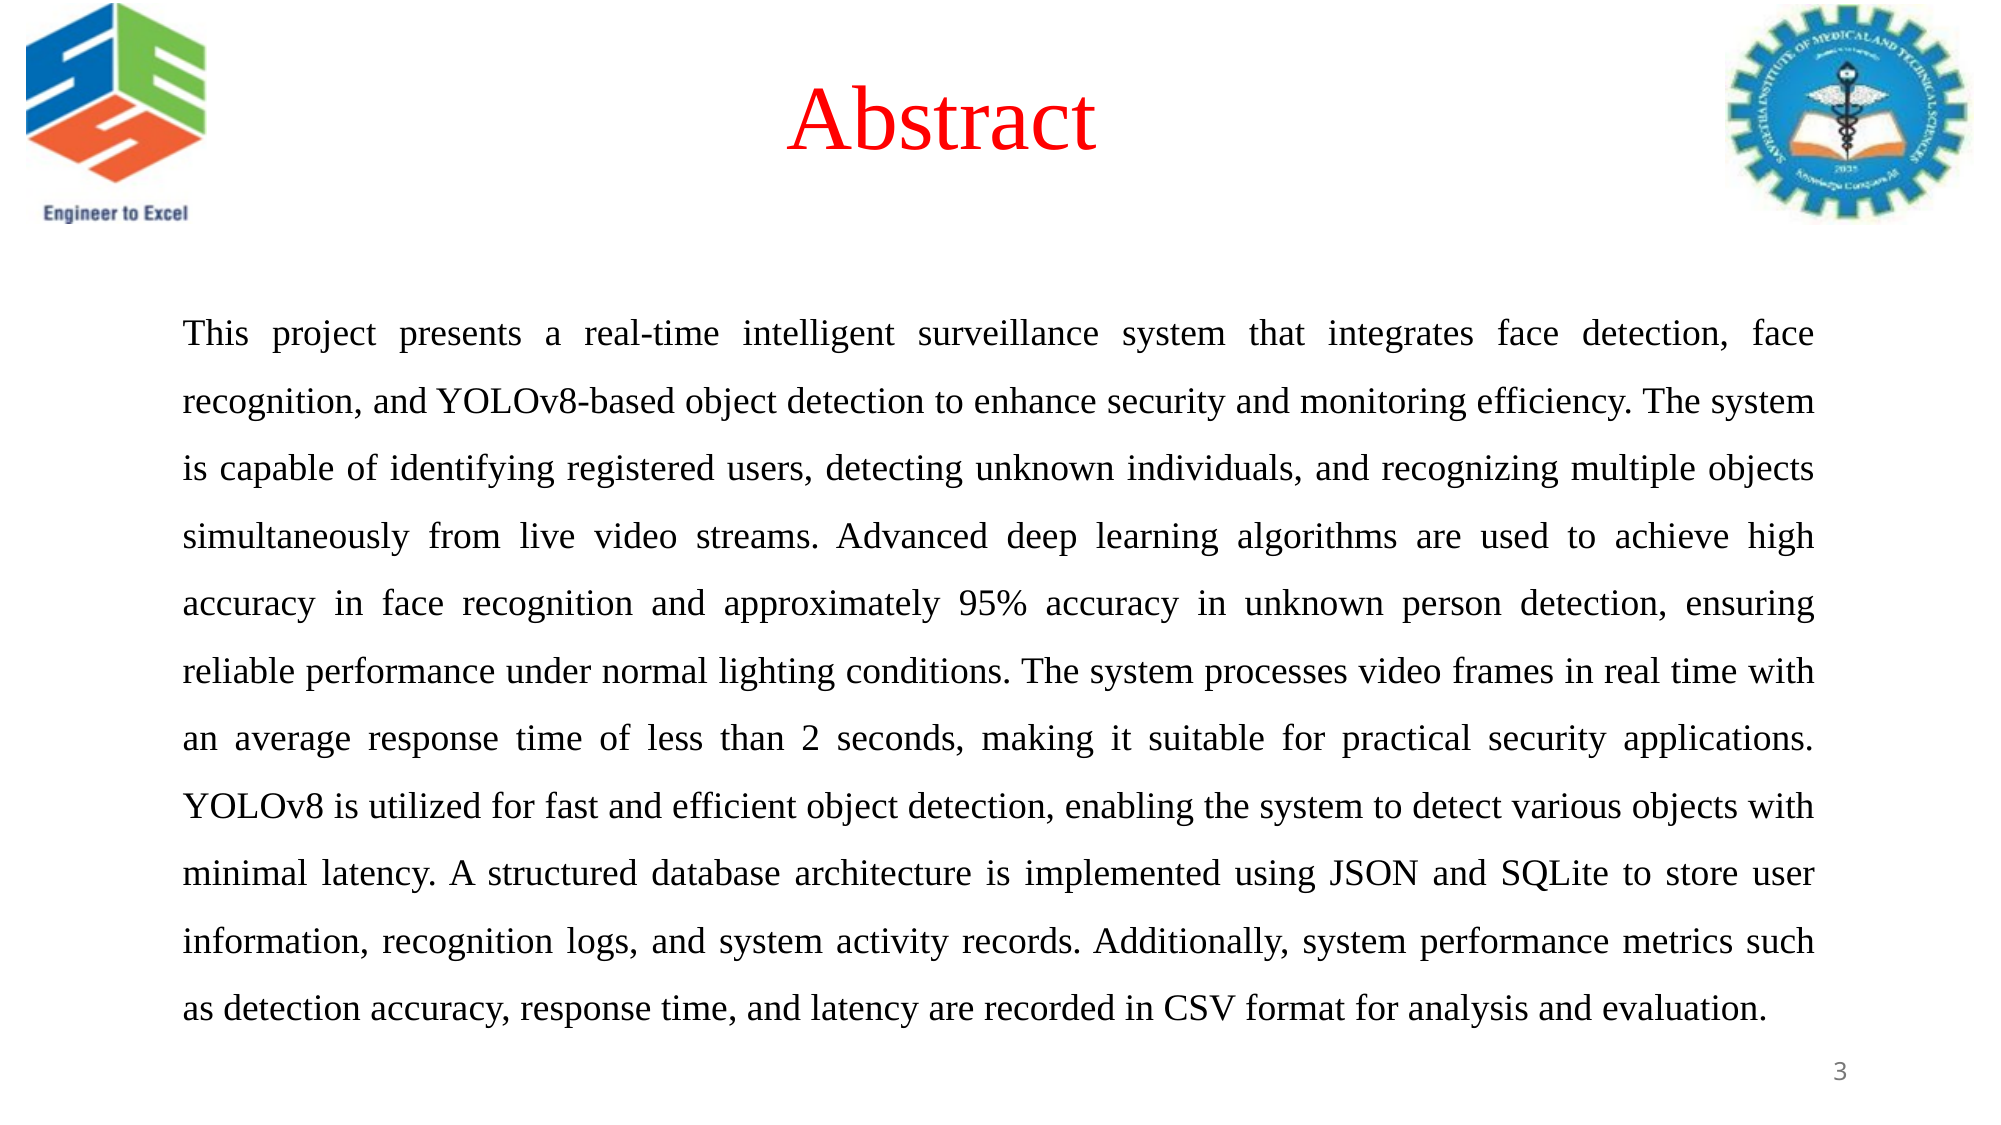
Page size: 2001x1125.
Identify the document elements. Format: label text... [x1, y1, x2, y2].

text_box Abstract [207, 50, 1676, 176]
slide_number 3 [1412, 1042, 1863, 1103]
picture [25, 2, 207, 224]
picture [1724, 3, 1975, 226]
text_box This project presents a real-time intelligent surveillance system that integrates face detection, face recognition, and YOLOv8-based object detection to enhance security and monitoring efficiency. The system is capable of identifying registered users, detecting unknown individuals, and recognizing multiple objects simultaneously from live video streams. Advanced deep learning algorithms are used to achieve high accuracy in face recognition and approximately 95% accuracy in unknown person detection, ensuring reliable performance under normal lighting conditions. The system processes video frames in real time with an average response time of less than 2 seconds, making it suitable for practical security applications. YOLOv8 is utilized for fast and efficient object detection, enabling the system to detect various objects with minimal latency. A structured database architecture is implemented using JSON and SQLite to store user information, recognition logs, and system activity records. Additionally, system performance metrics such as detection accuracy, response time, and latency are recorded in CSV format for analysis and evaluation. [167, 278, 1833, 1036]
